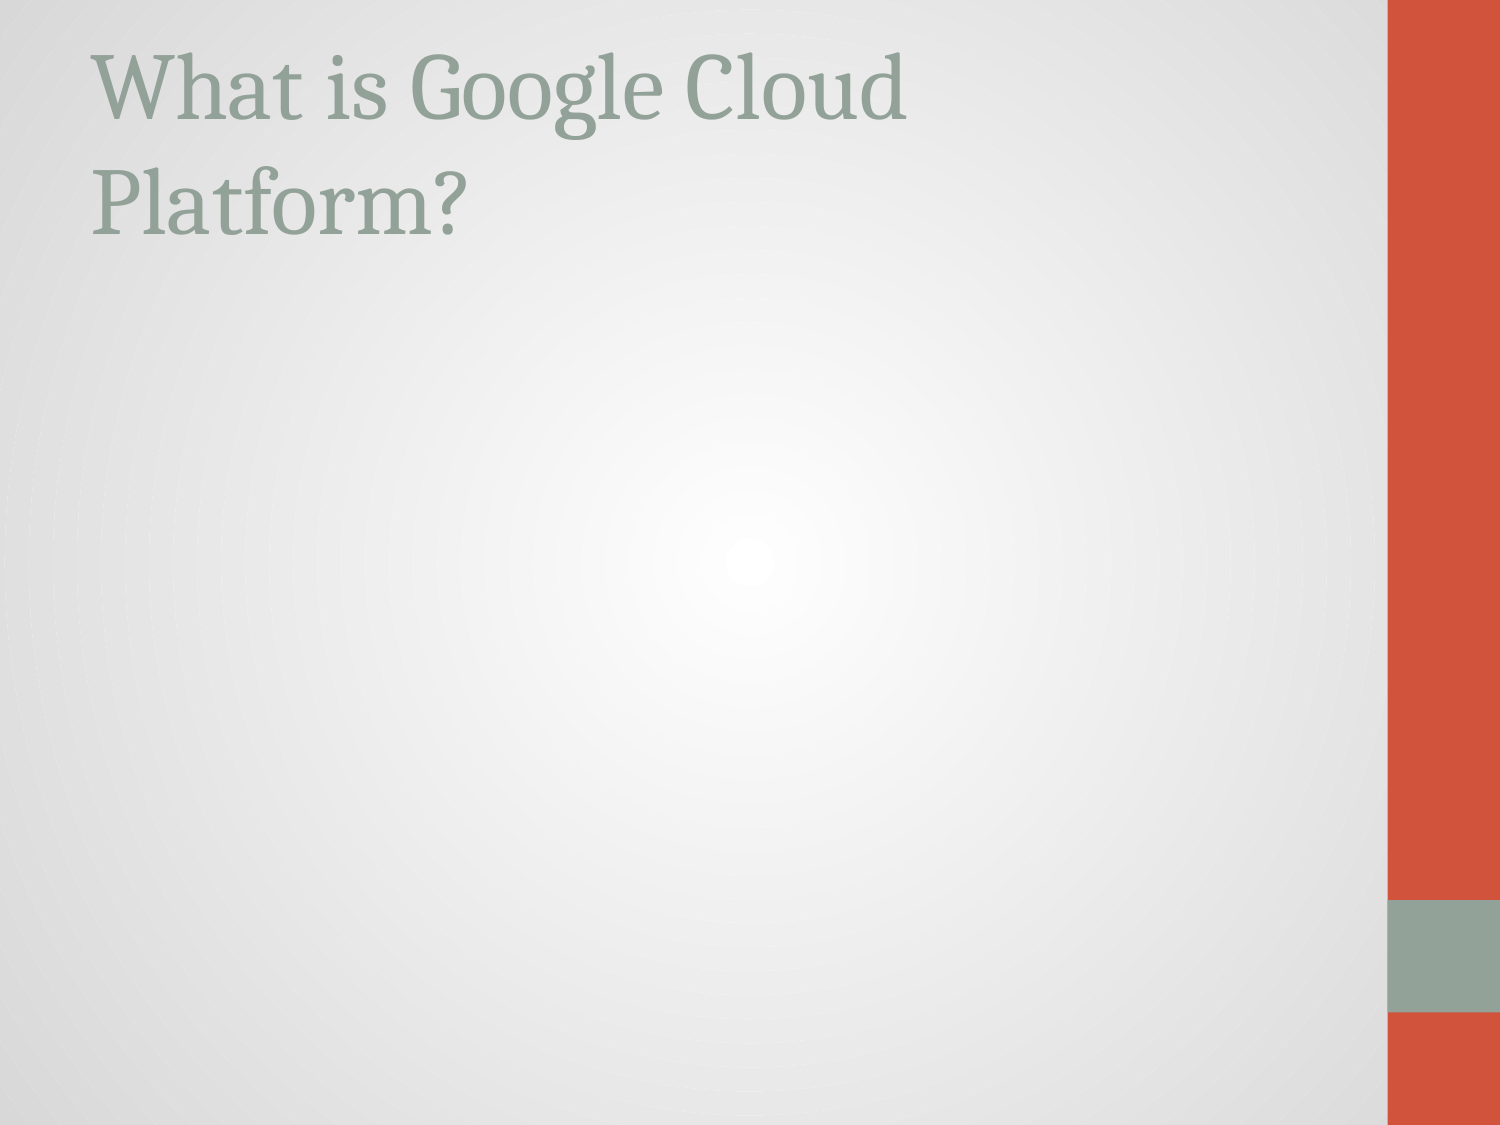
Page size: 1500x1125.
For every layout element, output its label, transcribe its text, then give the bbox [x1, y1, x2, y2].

title What is Google Cloud Platform? [75, 45, 1325, 233]
